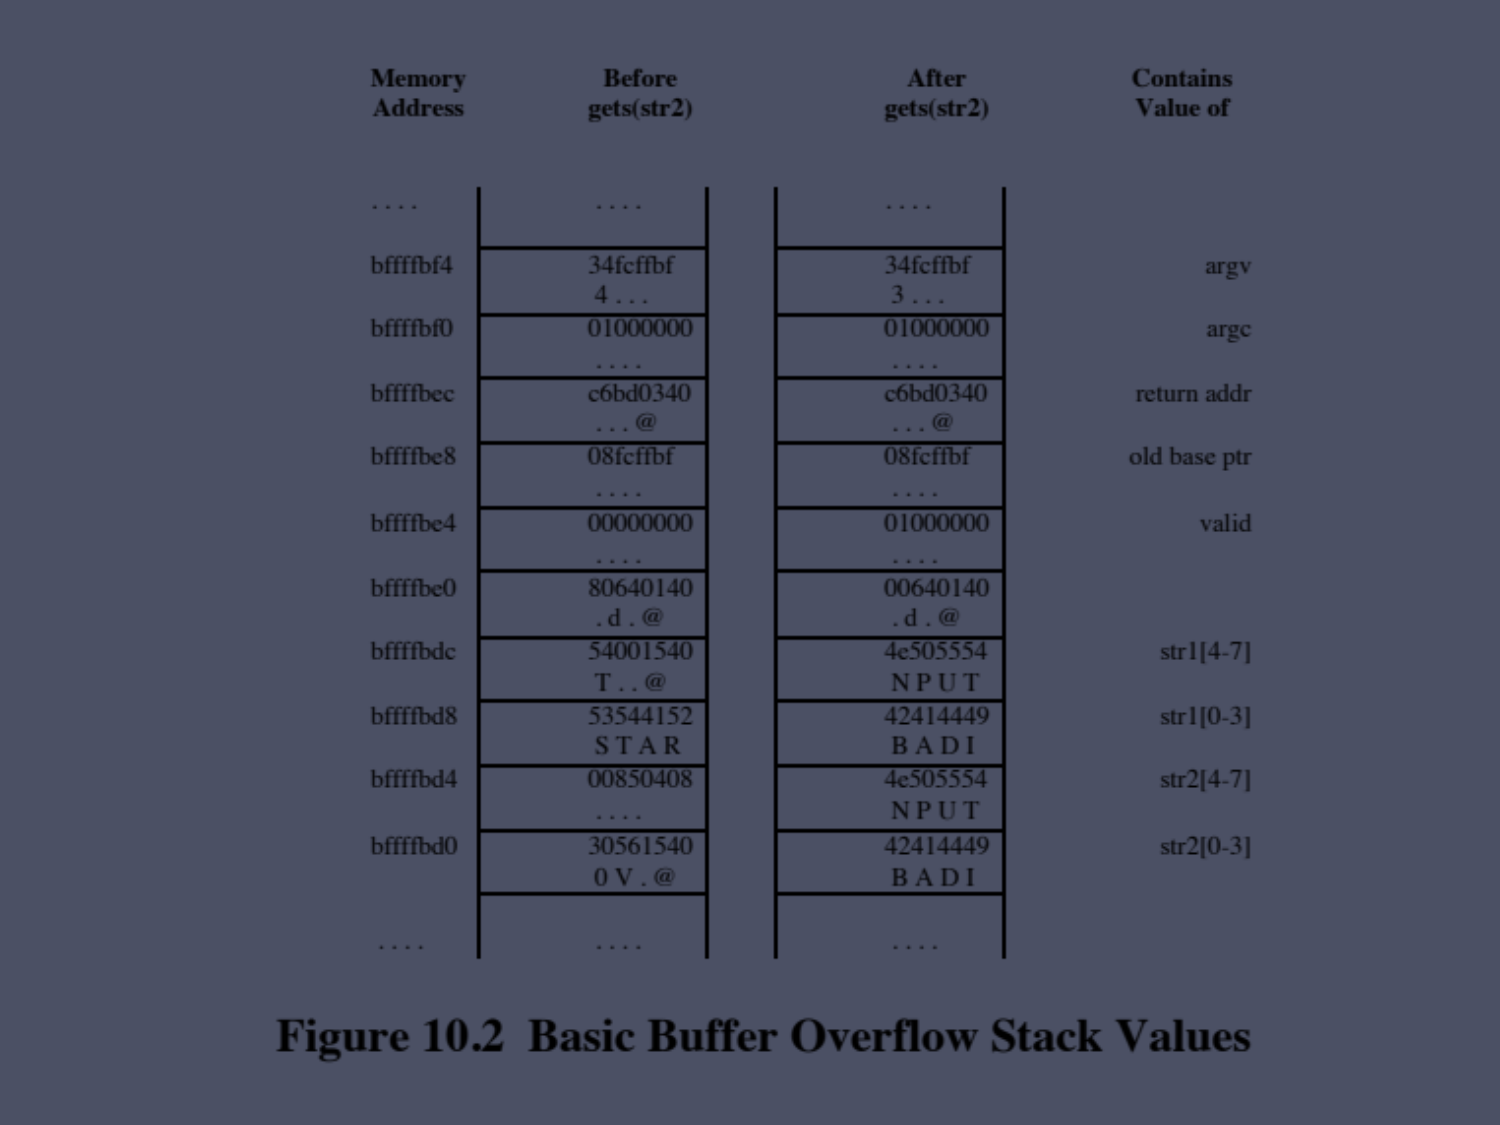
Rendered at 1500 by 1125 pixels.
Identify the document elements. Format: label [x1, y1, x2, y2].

picture [135, 30, 1390, 1097]
